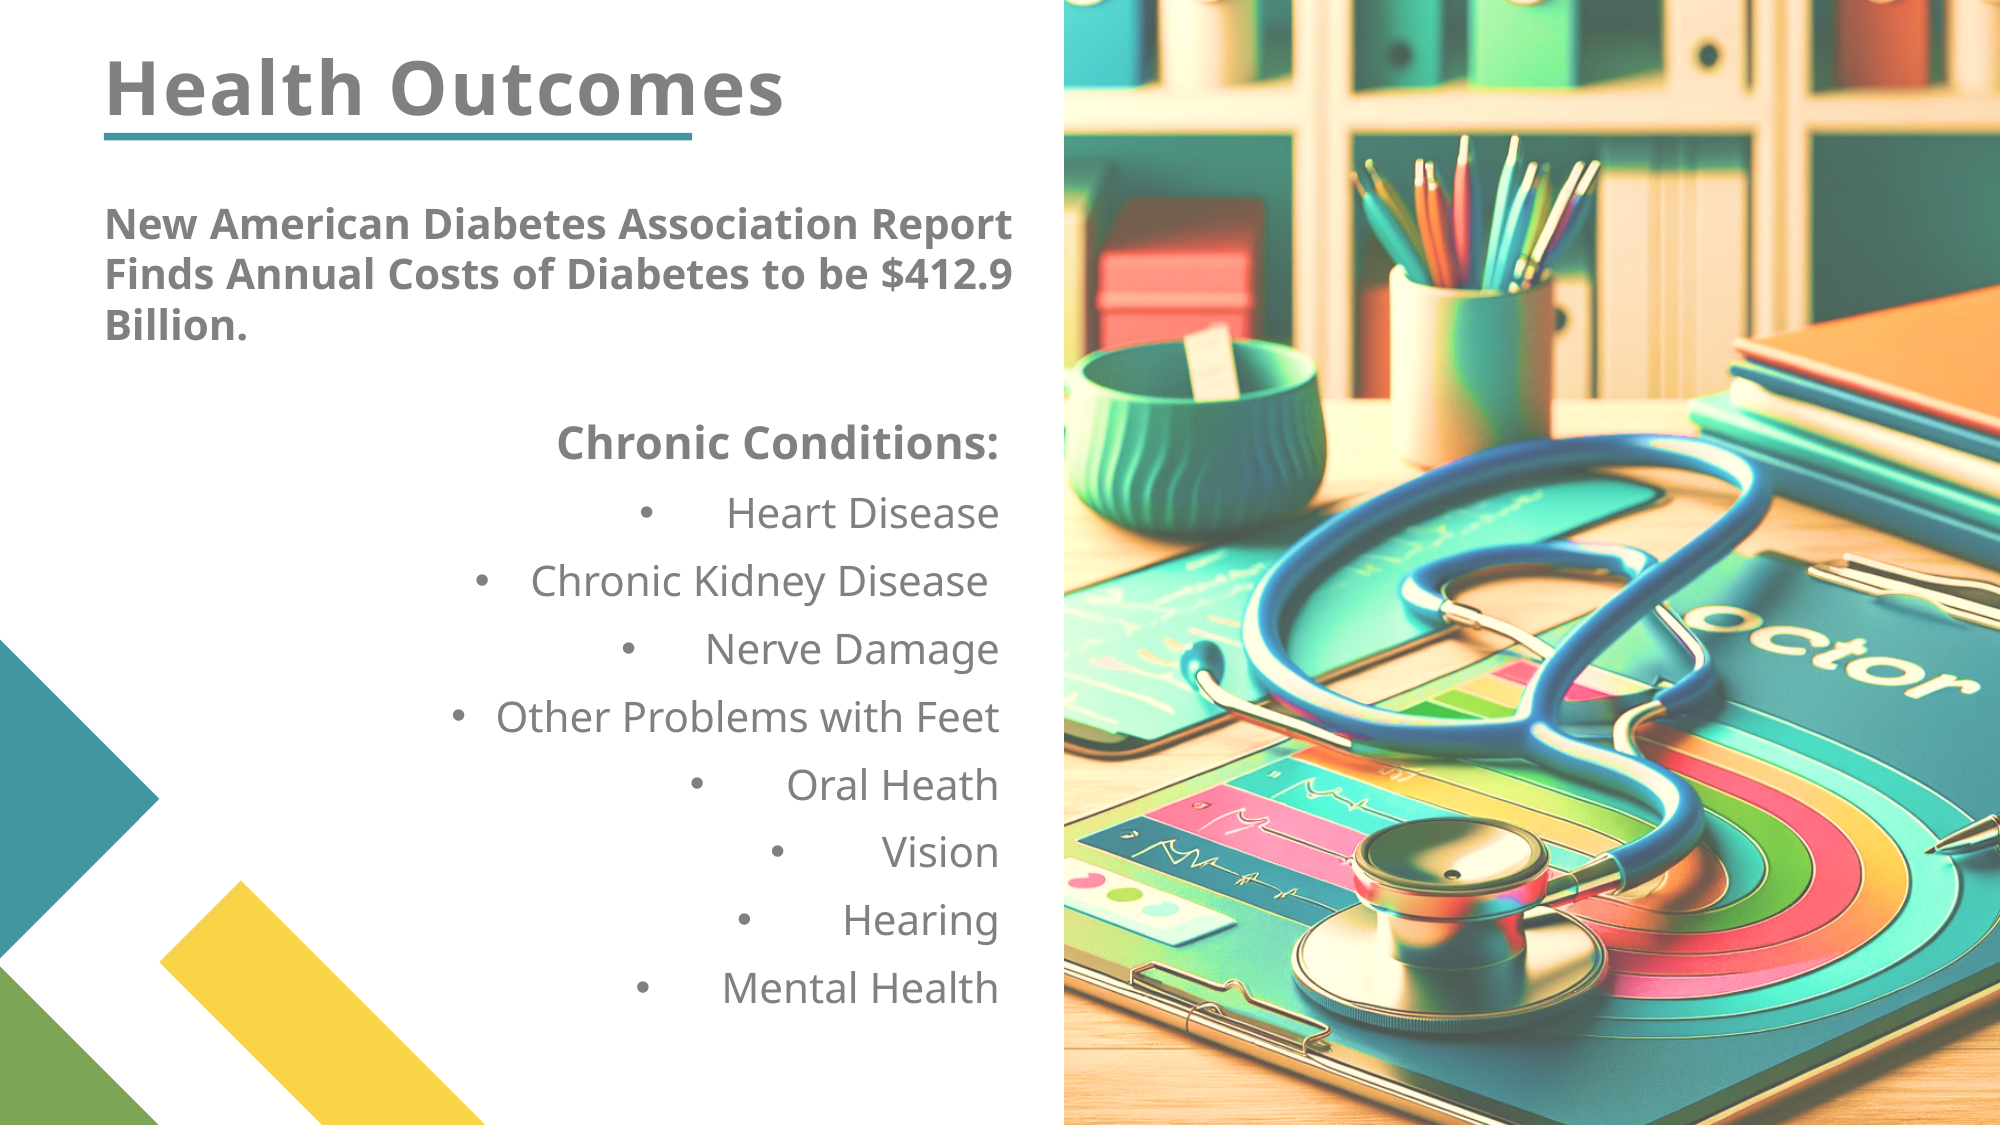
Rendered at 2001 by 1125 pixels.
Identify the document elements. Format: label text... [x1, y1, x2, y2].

text_box [103, 132, 693, 141]
picture [1064, 0, 2000, 1125]
text_box New American Diabetes Association Report Finds Annual Costs of Diabetes to be $412.9 Billion. [103, 197, 1013, 358]
title Health Outcomes [103, 13, 854, 131]
list Chronic Conditions: Heart Disease Chronic Kidney Disease Nerve Damage Other Problems with Feet Oral Heath Vision Hearing Mental Health [451, 414, 1000, 1023]
